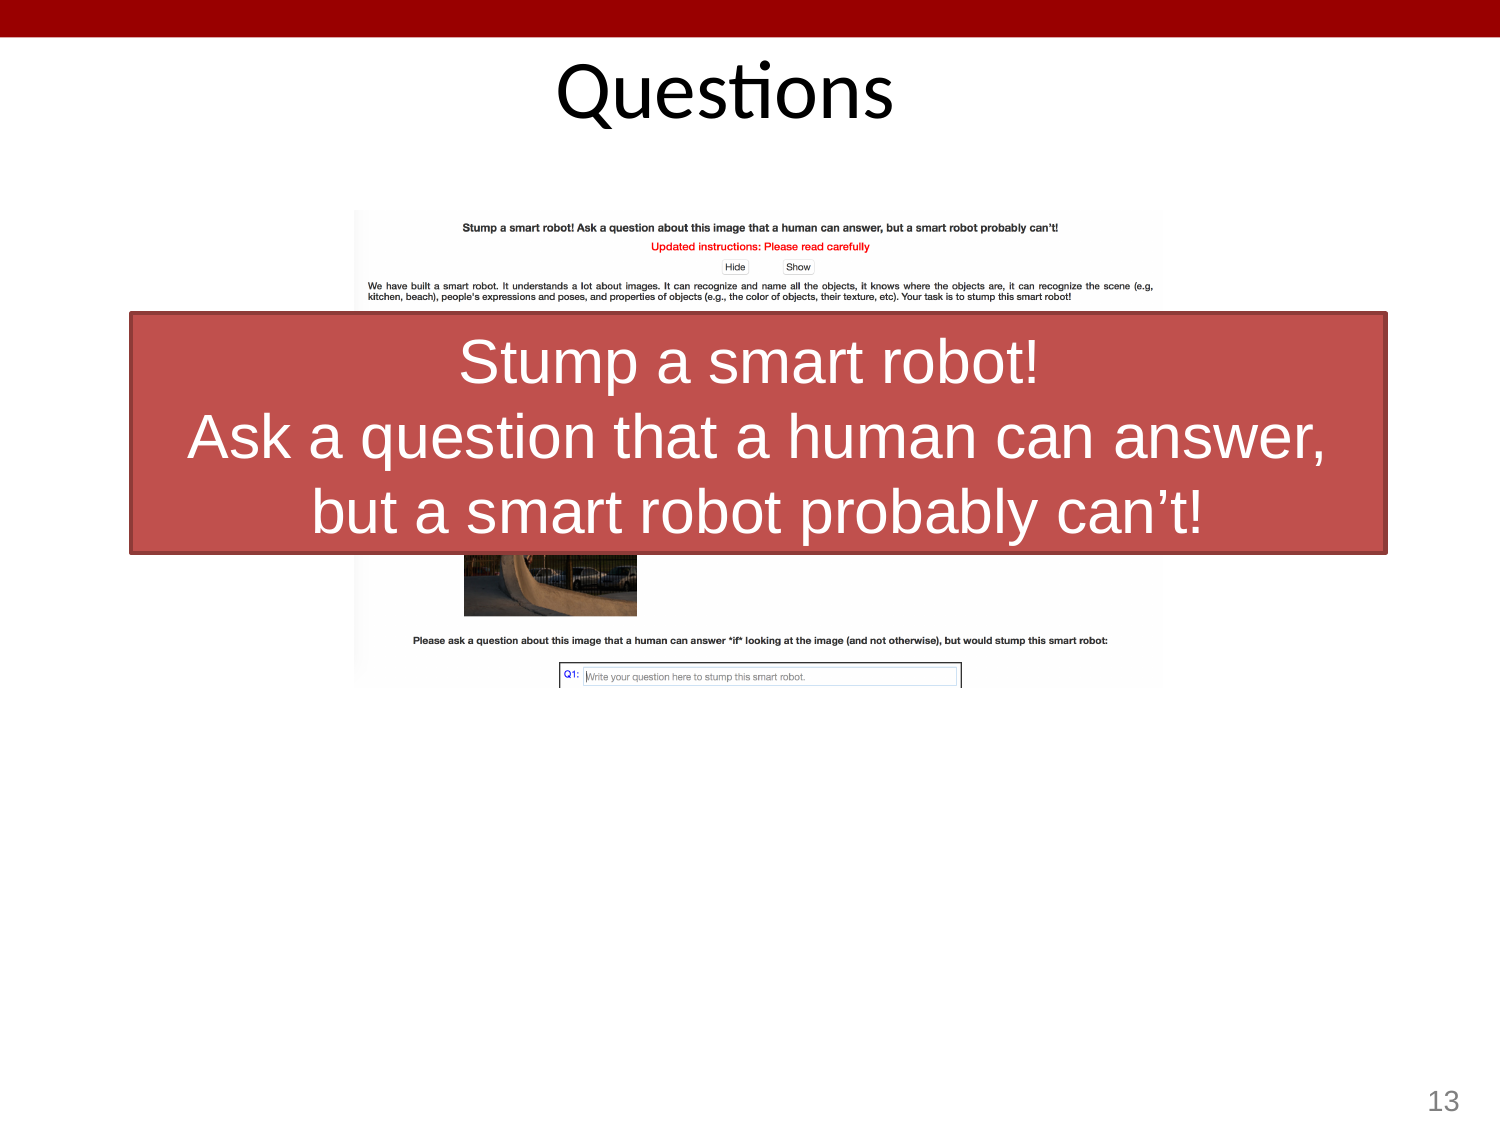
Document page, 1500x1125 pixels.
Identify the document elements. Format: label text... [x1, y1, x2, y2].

text_box Stump a smart robot! Ask a question that a human can answer, but a smart robot probably can’t! [1166, 311, 1388, 555]
slide_number 13 [1162, 1049, 1476, 1125]
text_box Stump a smart robot! Ask a question that a human can answer, but a smart robot probably can’t! [129, 311, 349, 555]
picture [354, 210, 1163, 689]
title Questions [77, 0, 1373, 194]
